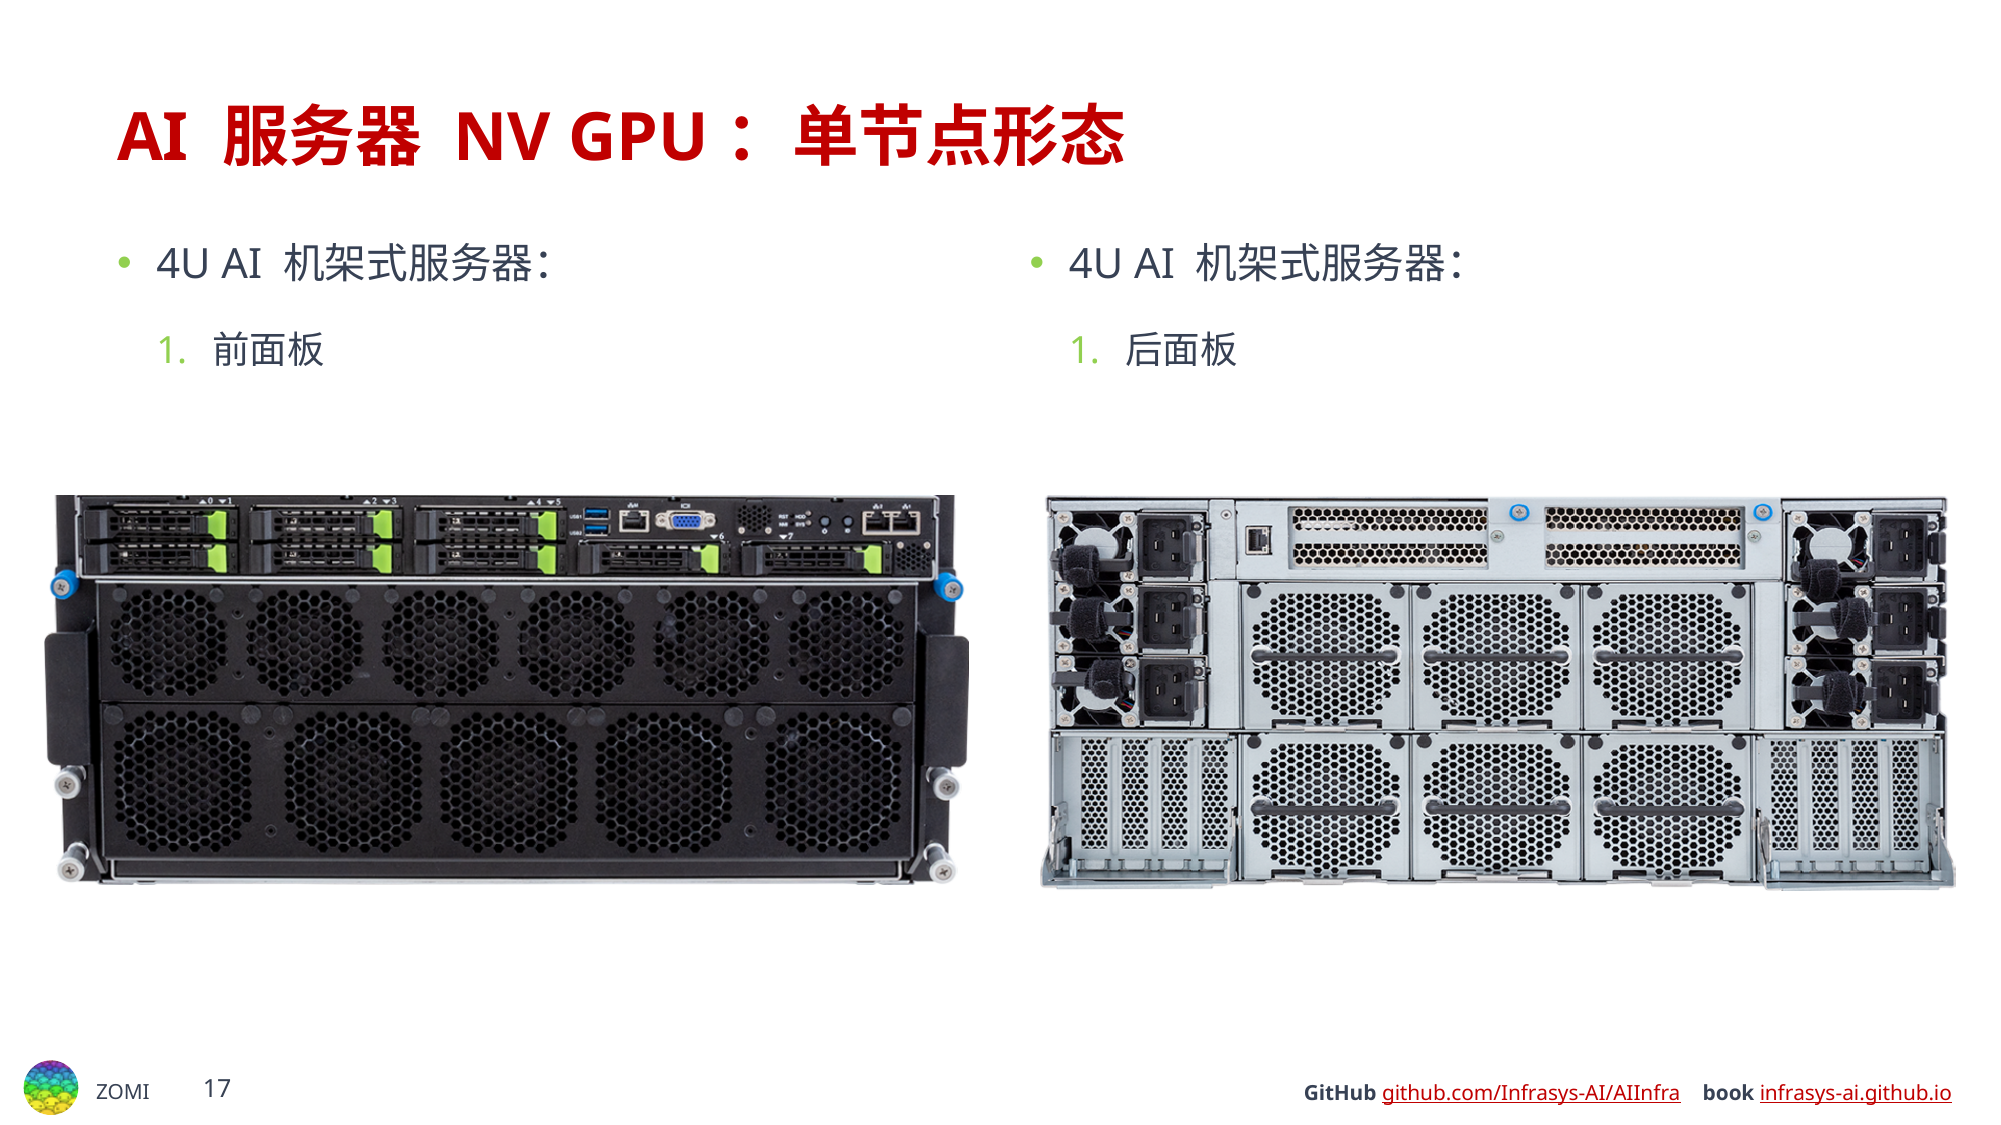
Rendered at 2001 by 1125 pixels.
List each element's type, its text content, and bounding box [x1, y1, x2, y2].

picture [1040, 495, 1956, 892]
picture [23, 1060, 79, 1115]
picture [44, 495, 970, 885]
title AI 服务器 NV GPU：单节点形态 [102, 85, 1901, 183]
list 4U AI 机架式服务器： 前面板 [102, 204, 989, 1044]
list 4U AI 机架式服务器： 后面板 [1014, 204, 1901, 1044]
